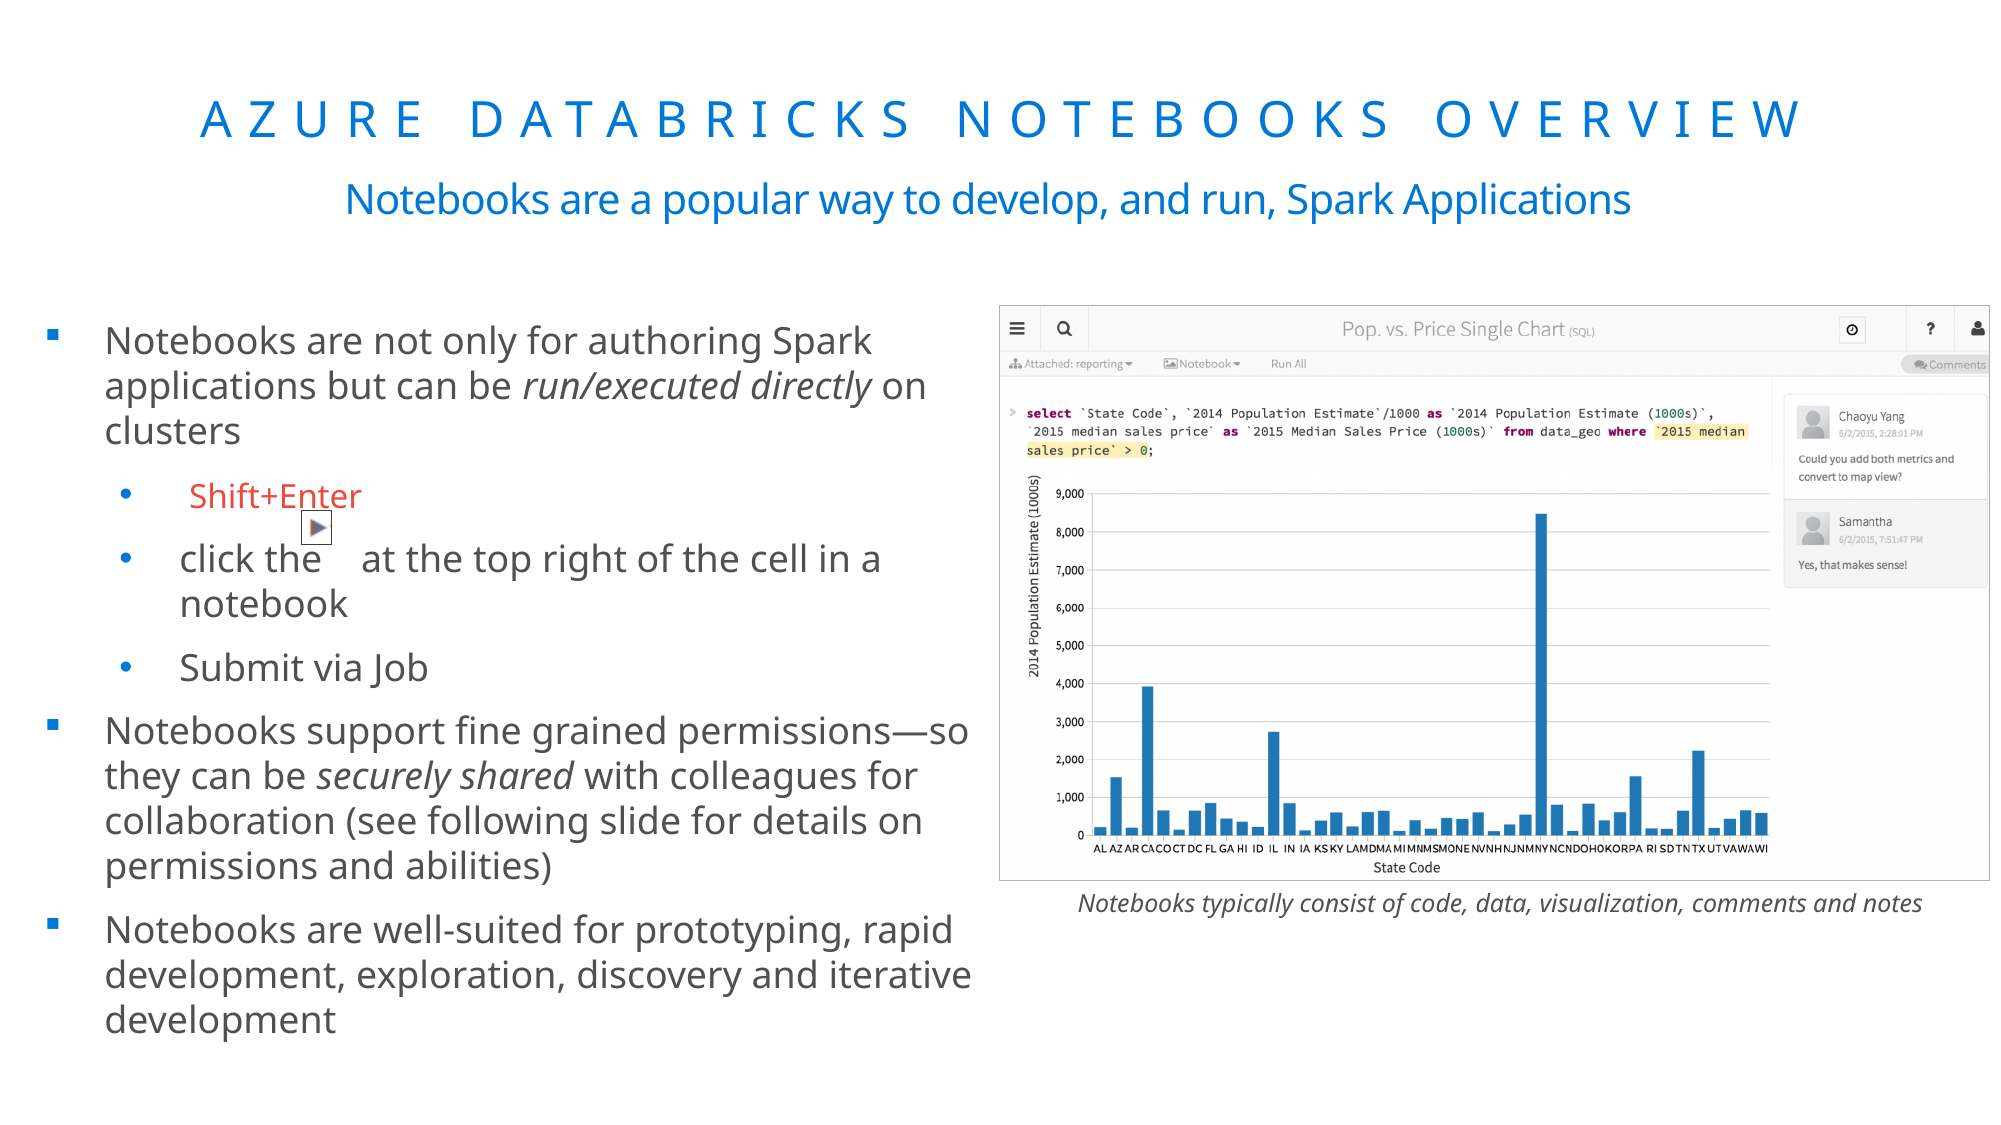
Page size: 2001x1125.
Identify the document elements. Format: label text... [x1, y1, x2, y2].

title Azure Databricks Notebooks Overview [44, 47, 1957, 196]
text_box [301, 510, 332, 545]
picture [999, 305, 1990, 881]
text_box Notebooks typically consist of code, data, visualization, comments and notes [1032, 881, 1957, 926]
list Notebooks are a popular way to develop, and run, Spark Applications [43, 158, 1956, 234]
text_box Notebooks are not only for authoring Spark applications but can be run/executed directly on clusters Shift+Enter click the at the top right of the cell in a notebook Submit via Job Notebooks support fine grained permissions—so they can be securely shared with colleagues for collaboration (see following slide for details on permissions and abilities) Notebooks are well-suited for prototyping, rapid development, exploration, discovery and iterative development [0, 310, 1000, 1049]
